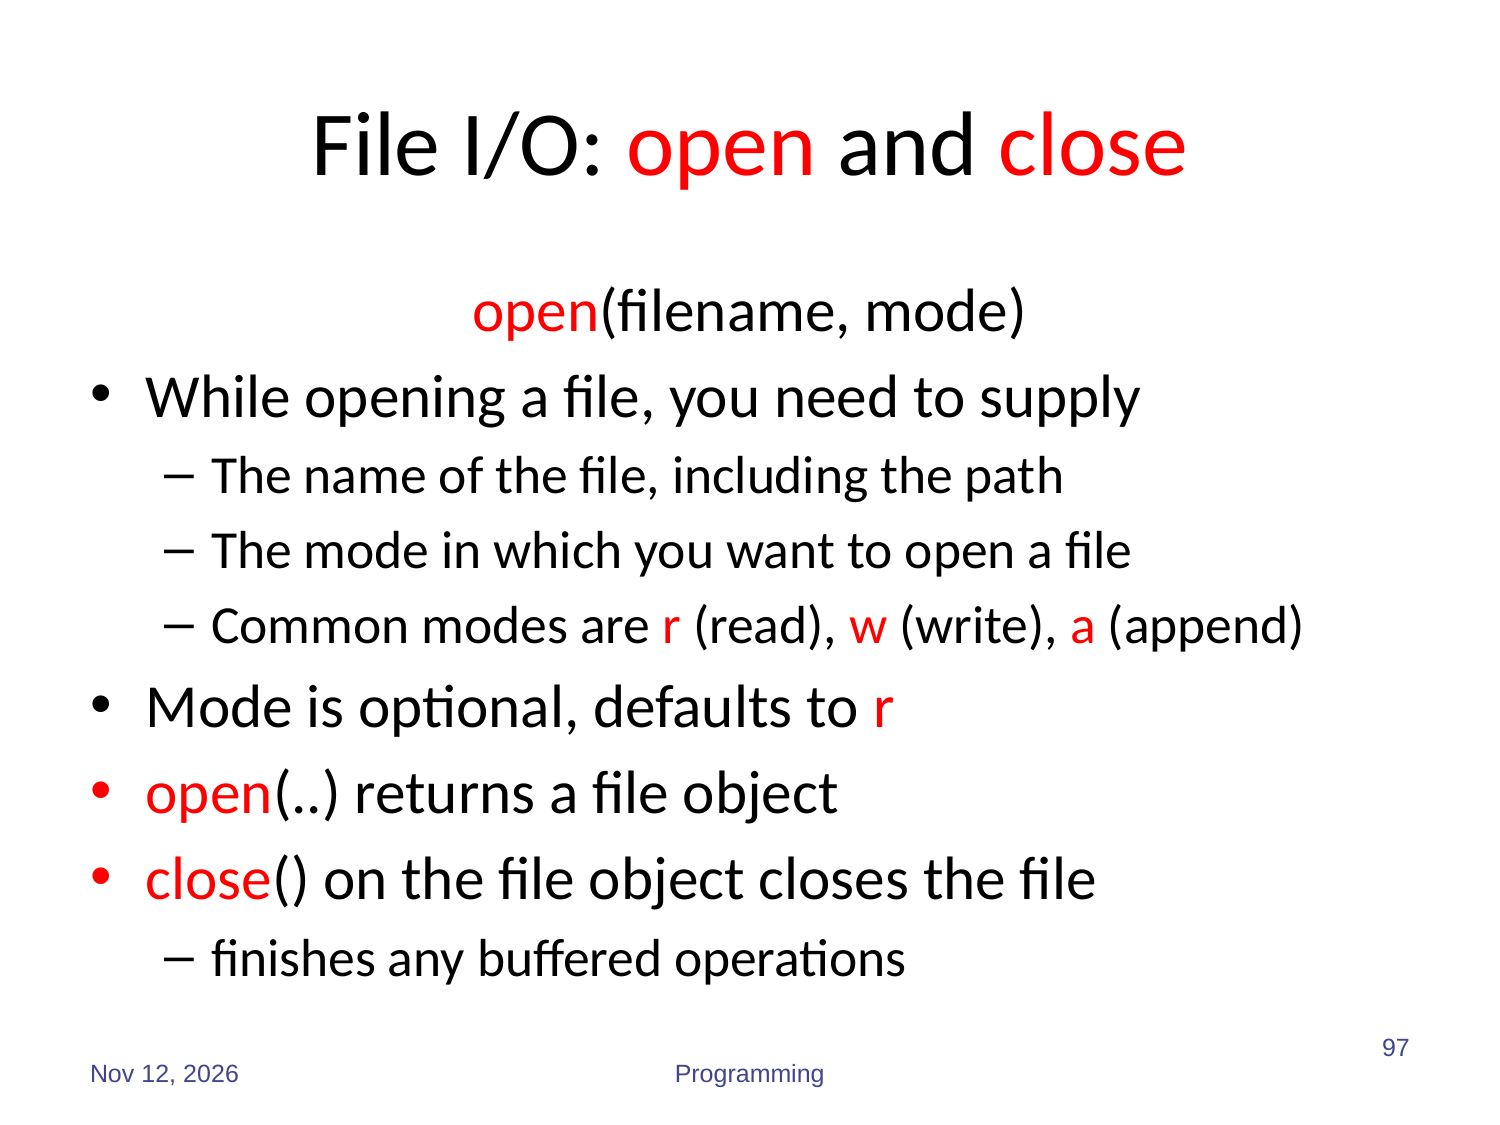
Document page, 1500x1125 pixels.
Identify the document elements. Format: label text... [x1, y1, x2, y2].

title File I/O: open and close [75, 45, 1425, 233]
list open(filename, mode) While opening a file, you need to supply The name of the file, including the path The mode in which you want to open a file Common modes are r (read), w (write), a (append) Mode is optional, defaults to r open(..) returns a file object close() on the file object closes the file finishes any buffered operations [75, 262, 1425, 1005]
footer Programming [512, 1042, 988, 1103]
slide_number 97 [1074, 1016, 1425, 1077]
slide_number Dec-23 [75, 1042, 425, 1103]
